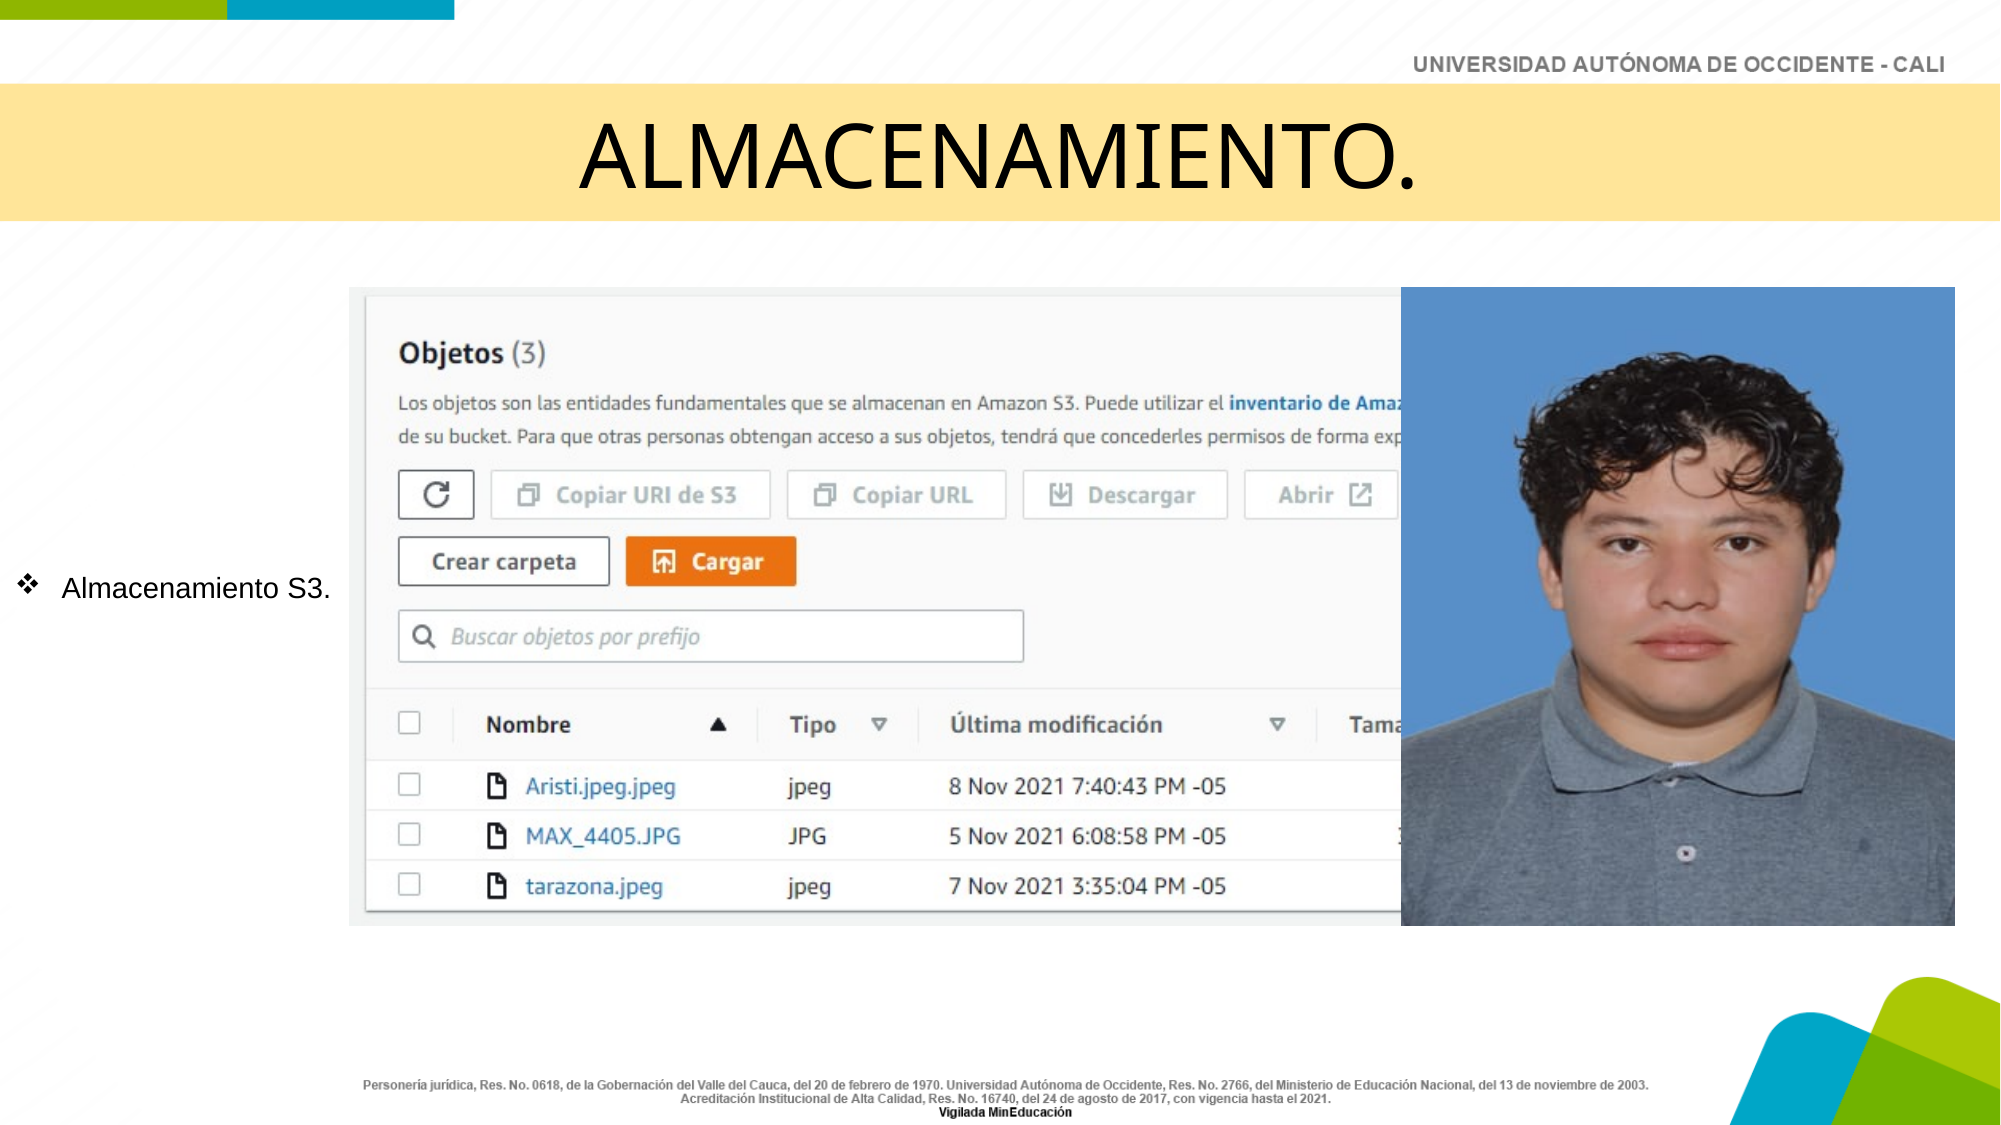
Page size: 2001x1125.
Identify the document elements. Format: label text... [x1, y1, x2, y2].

picture [0, 0, 2001, 1125]
text_box ALMACENAMIENTO. [0, 83, 2000, 222]
text_box Almacenamiento S3. [0, 562, 342, 613]
